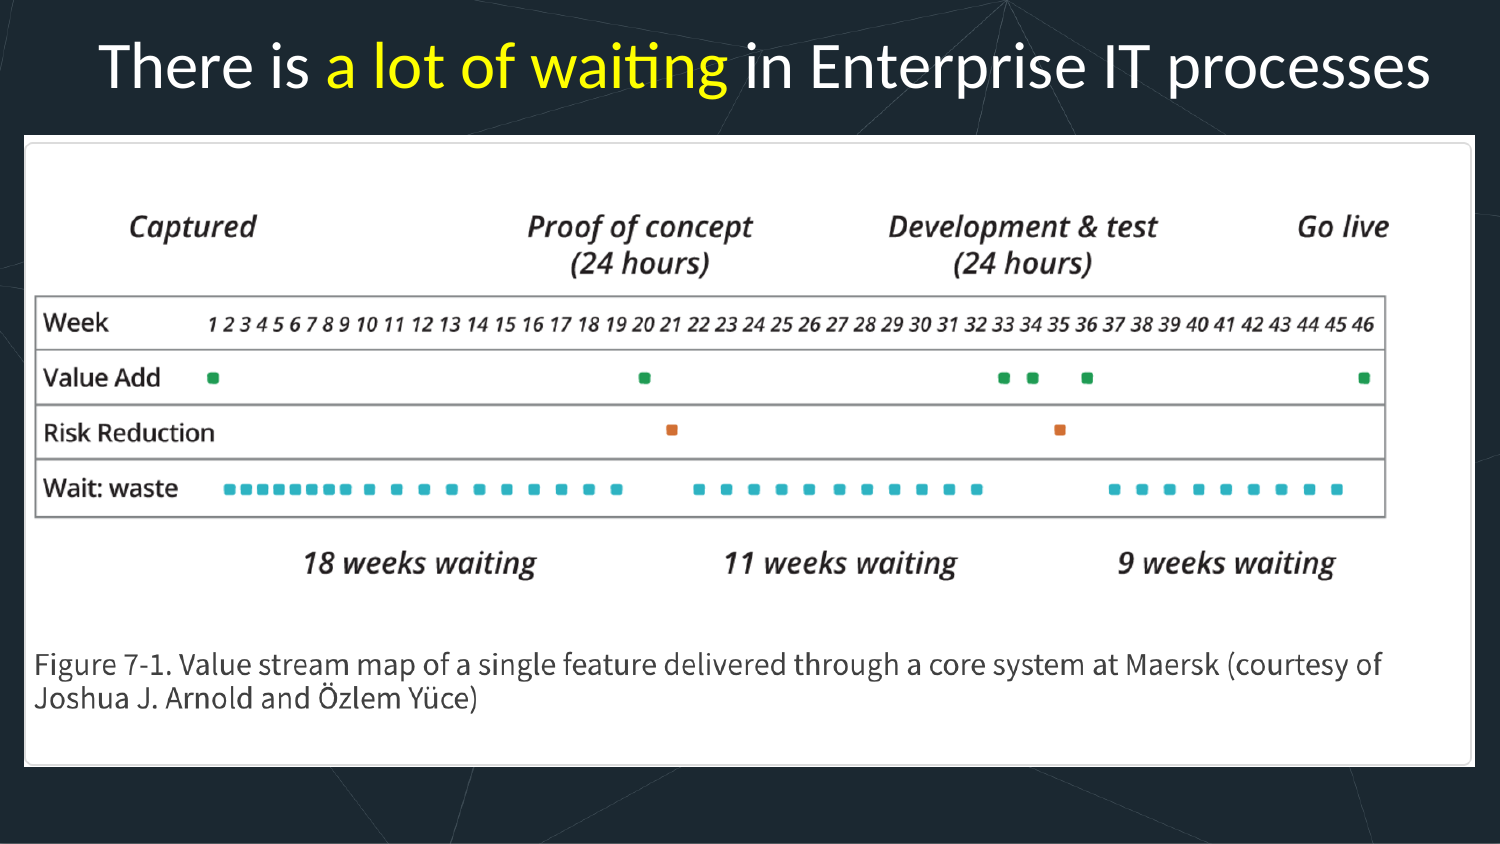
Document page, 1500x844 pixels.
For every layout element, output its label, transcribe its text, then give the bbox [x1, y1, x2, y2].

picture [0, 0, 1500, 844]
text_box There is a lot of waiting in Enterprise IT processes [83, 14, 1464, 111]
